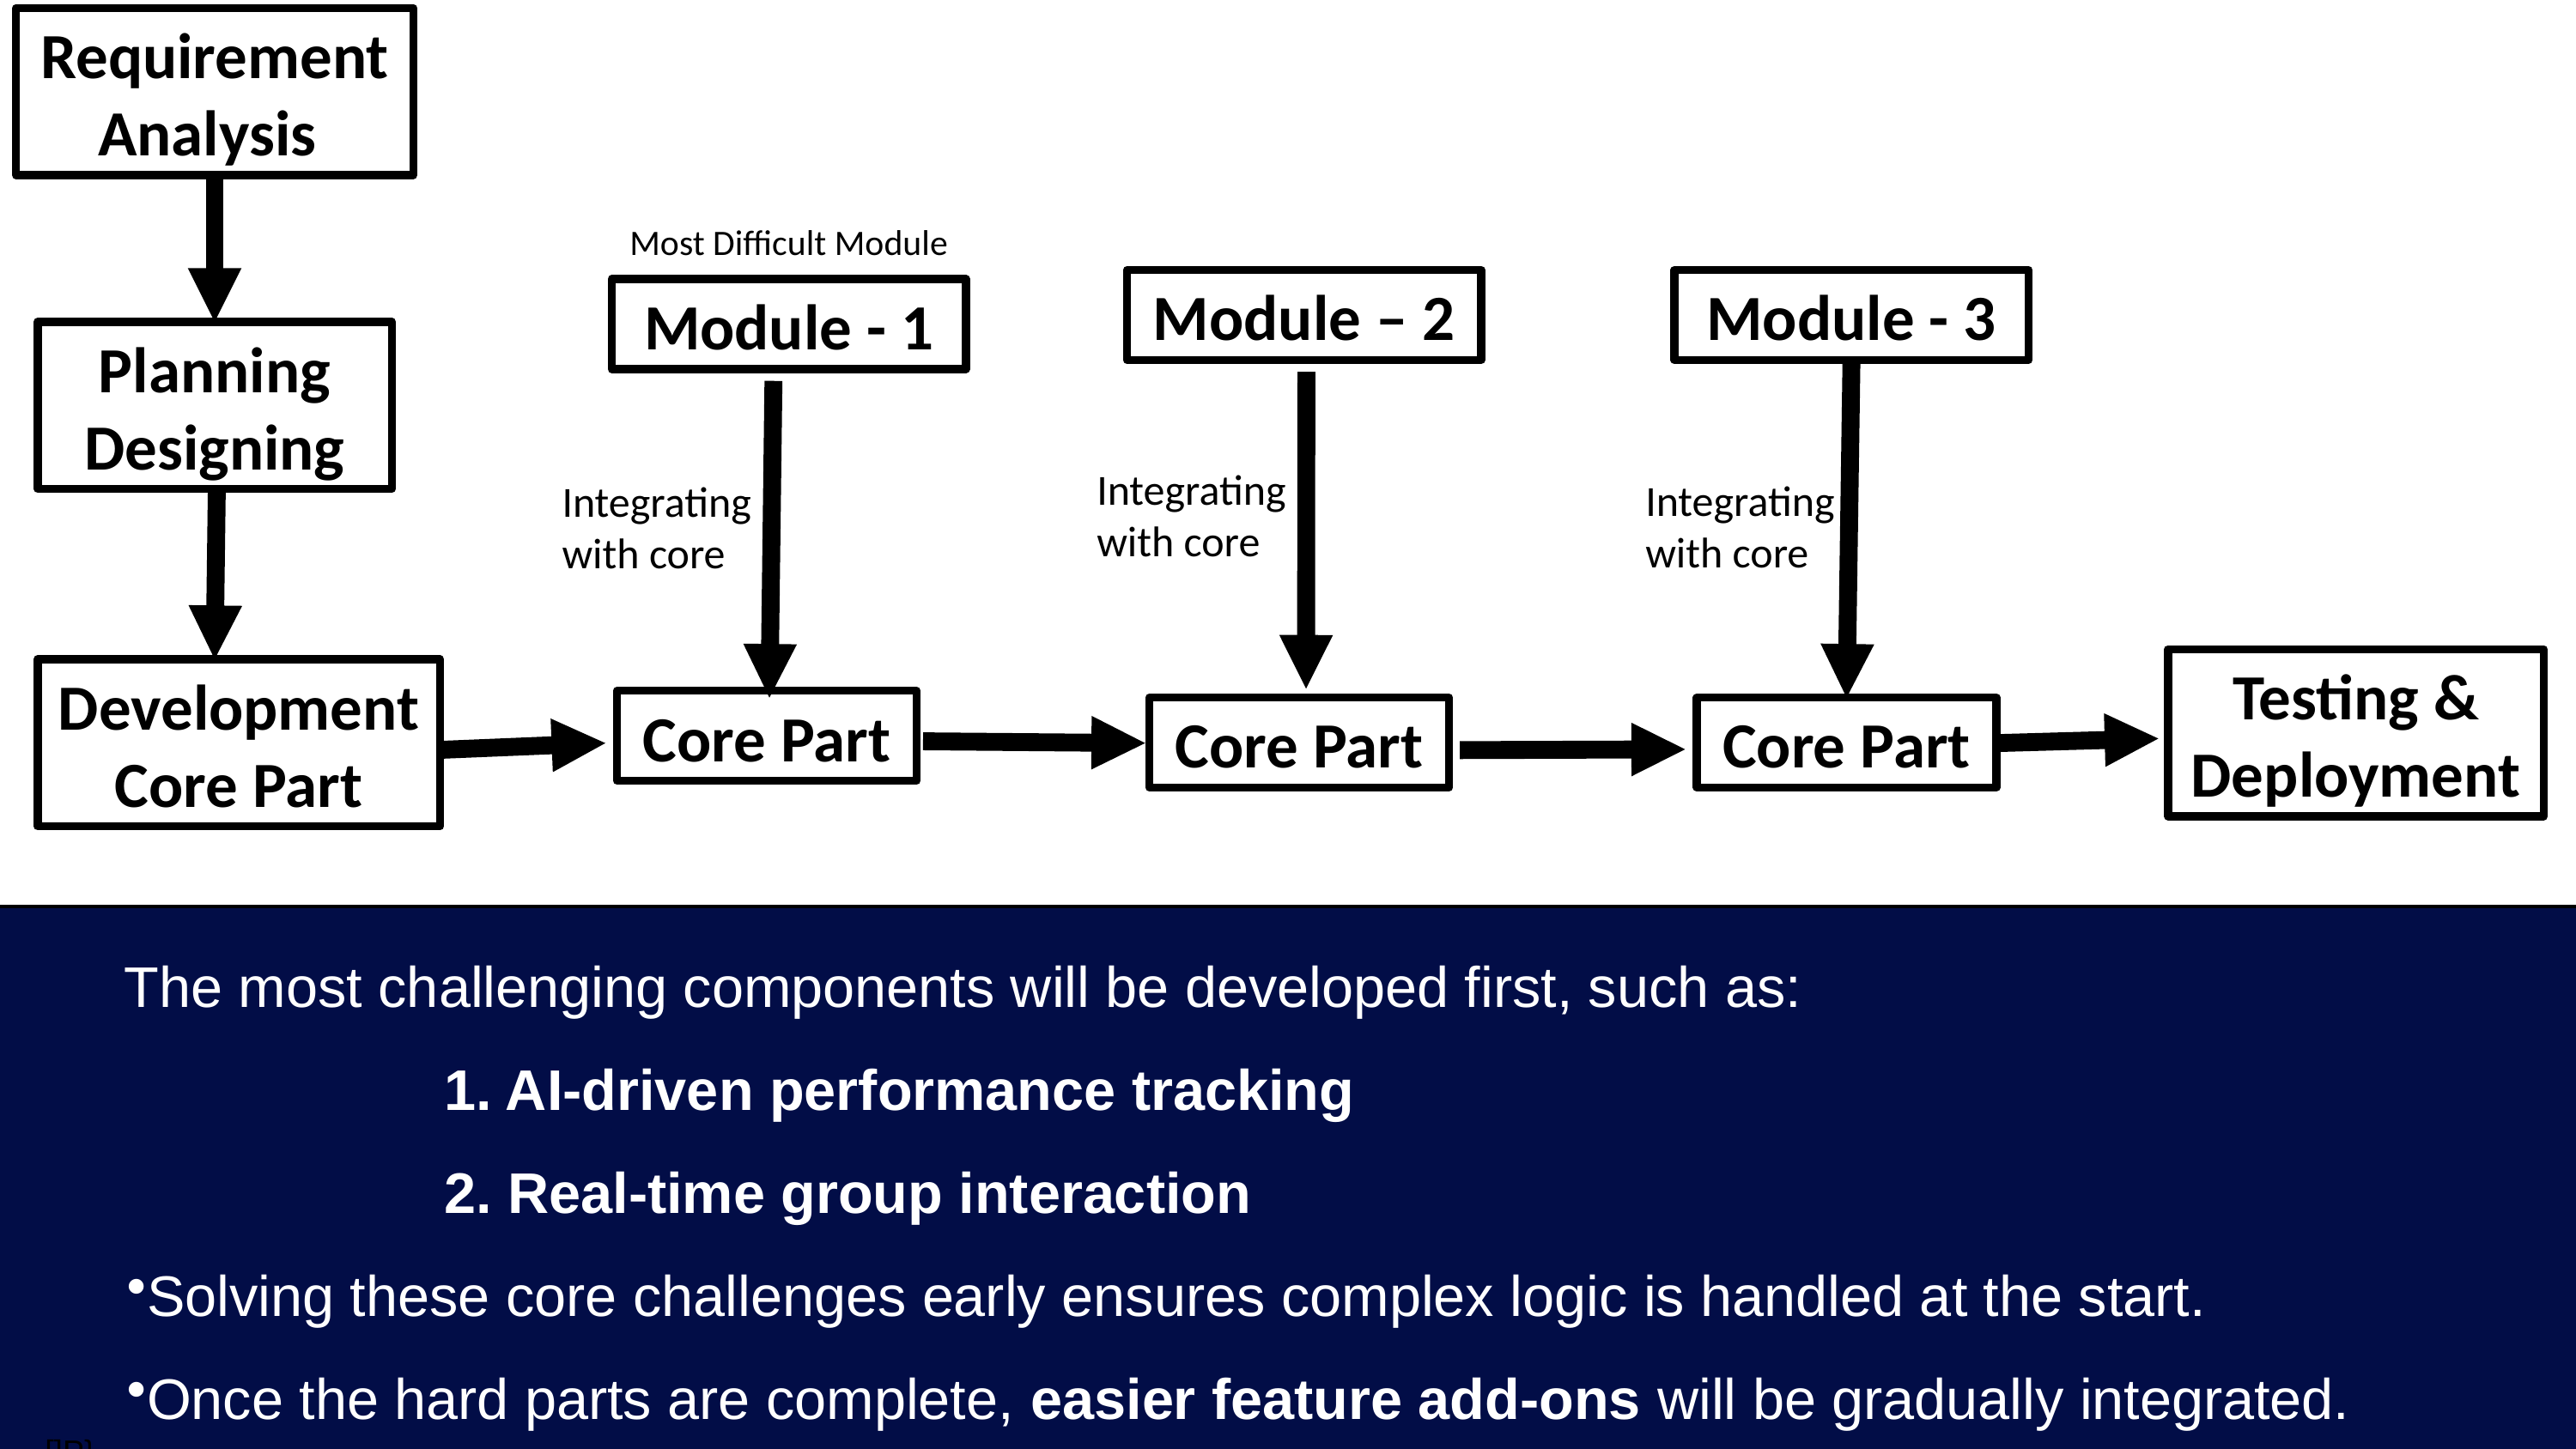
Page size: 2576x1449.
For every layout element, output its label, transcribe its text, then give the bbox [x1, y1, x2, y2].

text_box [214, 490, 217, 660]
text_box Requirement Analysis [15, 8, 414, 175]
text_box Module – 2 [1127, 270, 1481, 361]
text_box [1846, 361, 1852, 698]
text_box Module - 1 [611, 279, 966, 369]
text_box Integrating with core [1632, 466, 1842, 583]
text_box Development Core Part [37, 658, 440, 827]
text_box [0, 0, 2576, 908]
text_box Most Difficult Module [617, 212, 1036, 269]
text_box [437, 743, 606, 750]
text_box Core Part [1149, 697, 1449, 788]
text_box Core Part [617, 690, 917, 781]
text_box Integrating with core [549, 467, 764, 584]
text_box Planning Designing [37, 321, 392, 489]
text_box The most challenging components will be developed first, such as: 1. AI-driven performance tracking 2. Real-time group interaction Solving these core challenges early ensures complex logic is handled at the start. Once the hard parts are complete, easier feature add-ons will be gradually integrated. []P} [32, 909, 2363, 1449]
text_box Testing & Deployment [2167, 649, 2544, 816]
text_box Integrating with core [1084, 456, 1301, 572]
text_box Core Part [1697, 697, 1996, 788]
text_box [1996, 738, 2159, 743]
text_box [769, 380, 774, 698]
text_box Module - 3 [1674, 270, 2029, 361]
